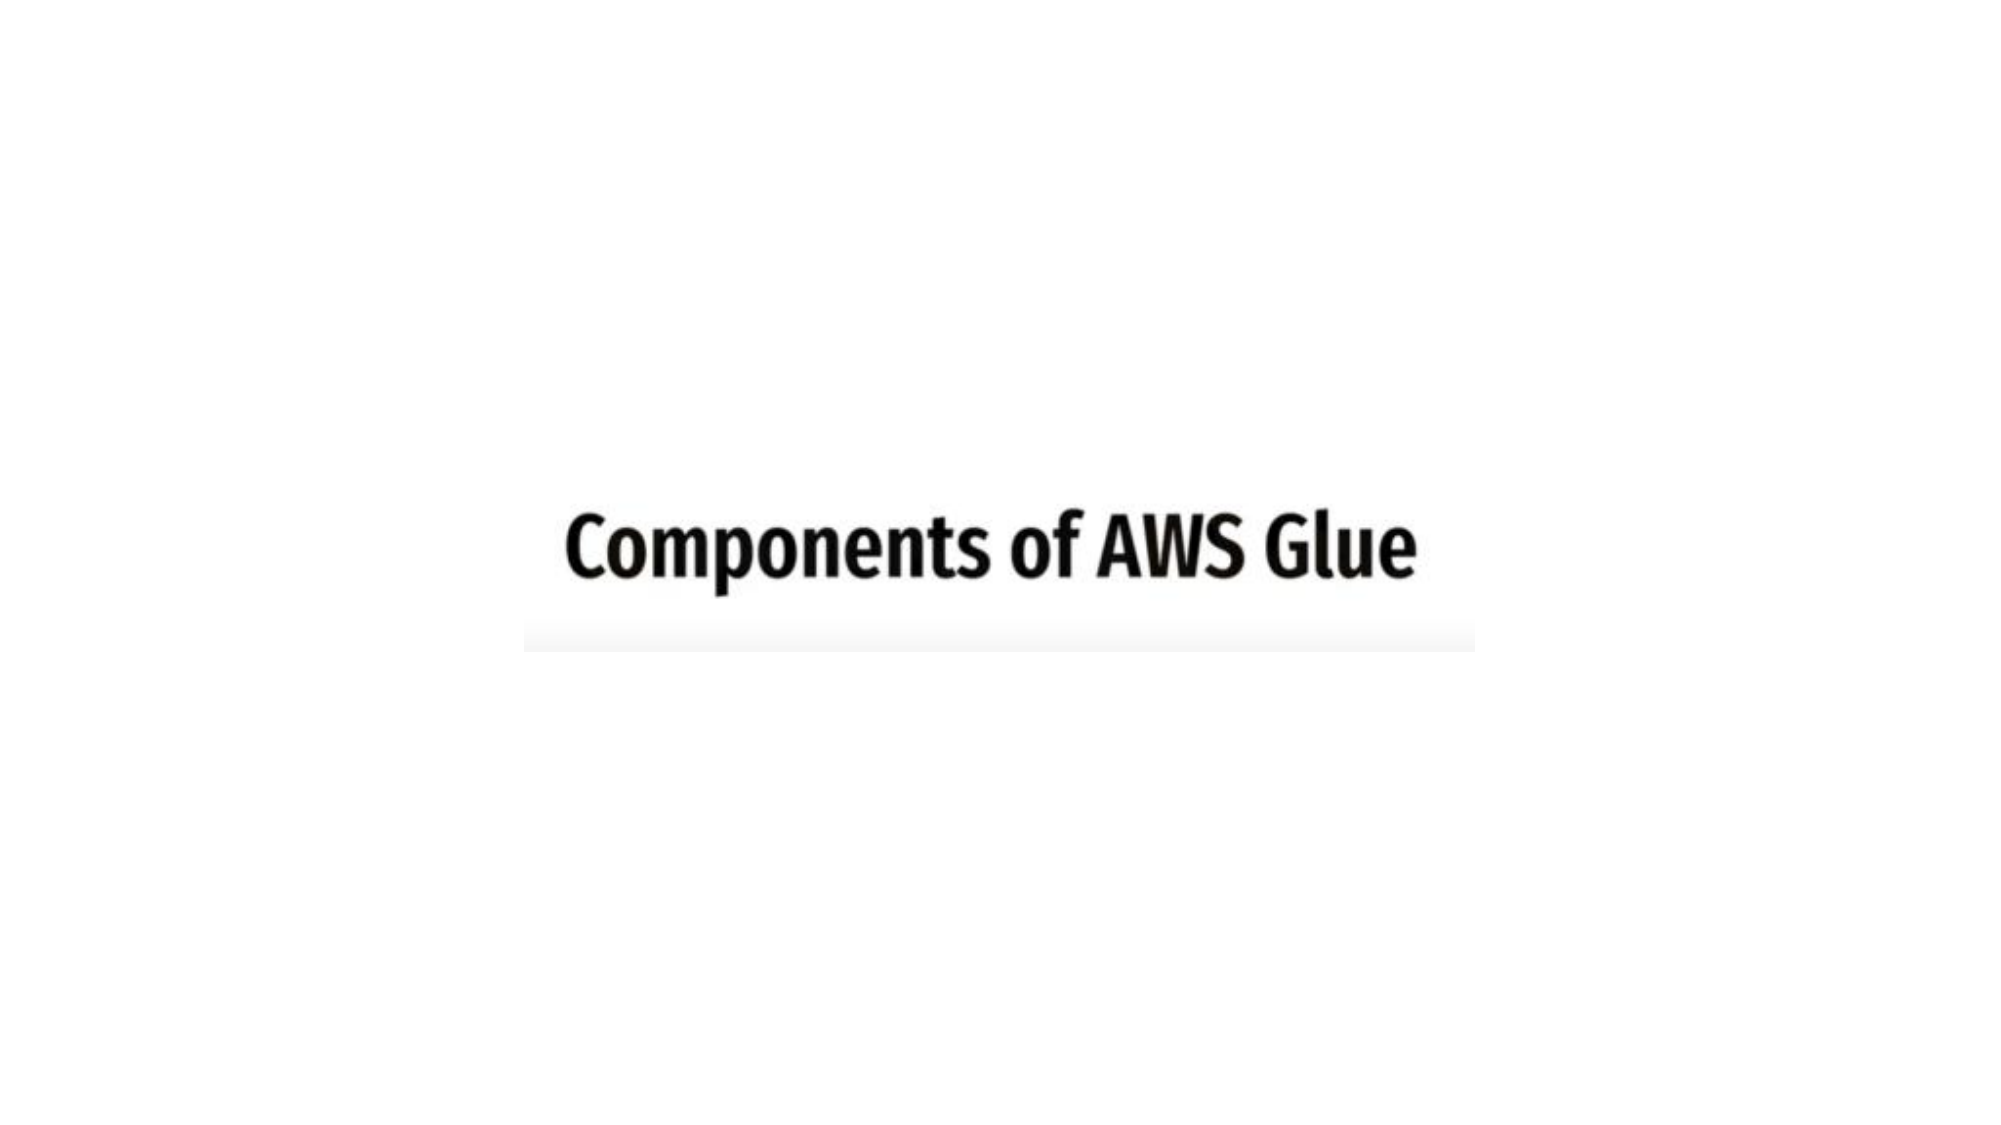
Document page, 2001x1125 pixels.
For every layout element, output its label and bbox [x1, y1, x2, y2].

picture [524, 473, 1475, 652]
